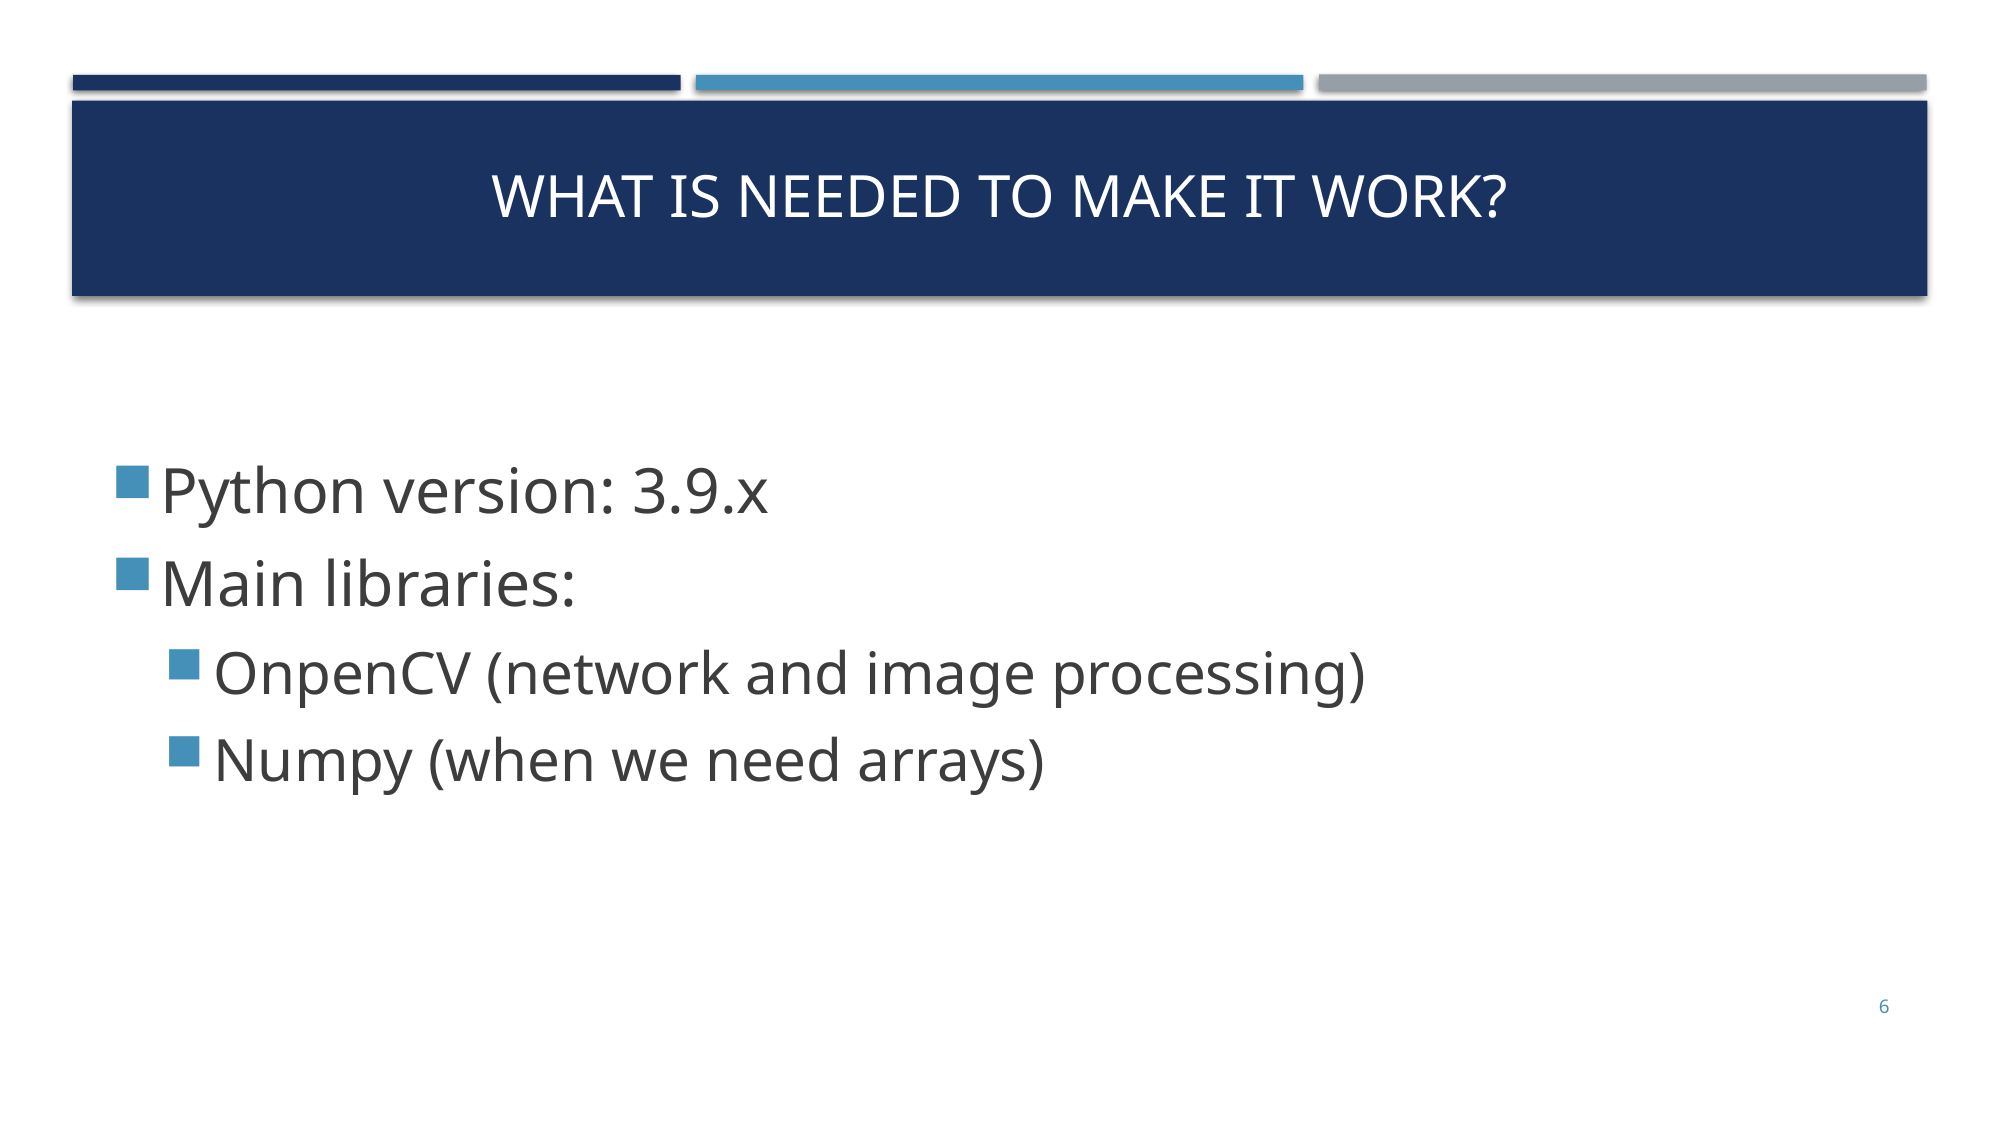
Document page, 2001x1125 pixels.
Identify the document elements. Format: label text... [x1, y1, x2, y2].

list Python version: 3.9.x Main libraries: OnpenCV (network and image processing) Numpy (when we need arrays) [95, 357, 1905, 962]
title What is needed to make it work? [95, 115, 1905, 237]
slide_number 6 [1732, 977, 1905, 1037]
